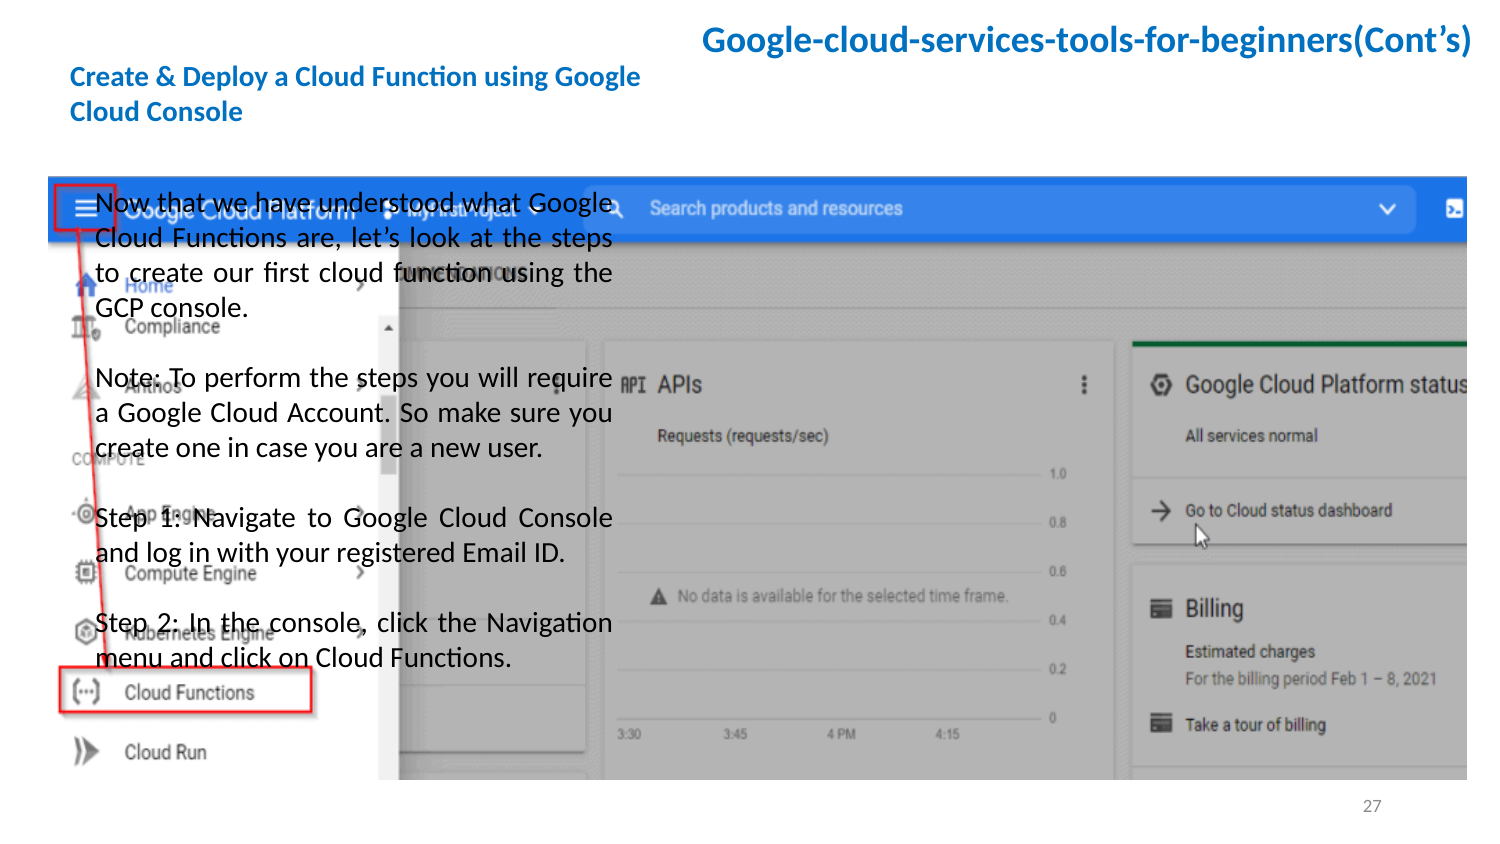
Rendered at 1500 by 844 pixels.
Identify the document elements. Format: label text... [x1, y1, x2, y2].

text_box Create & Deploy a Cloud Function using Google Cloud Console [55, 50, 686, 135]
text_box Google-cloud-services-tools-for-beginners(Cont’s) [687, 7, 1489, 67]
picture [48, 176, 1467, 780]
slide_number 27 [1059, 782, 1397, 827]
